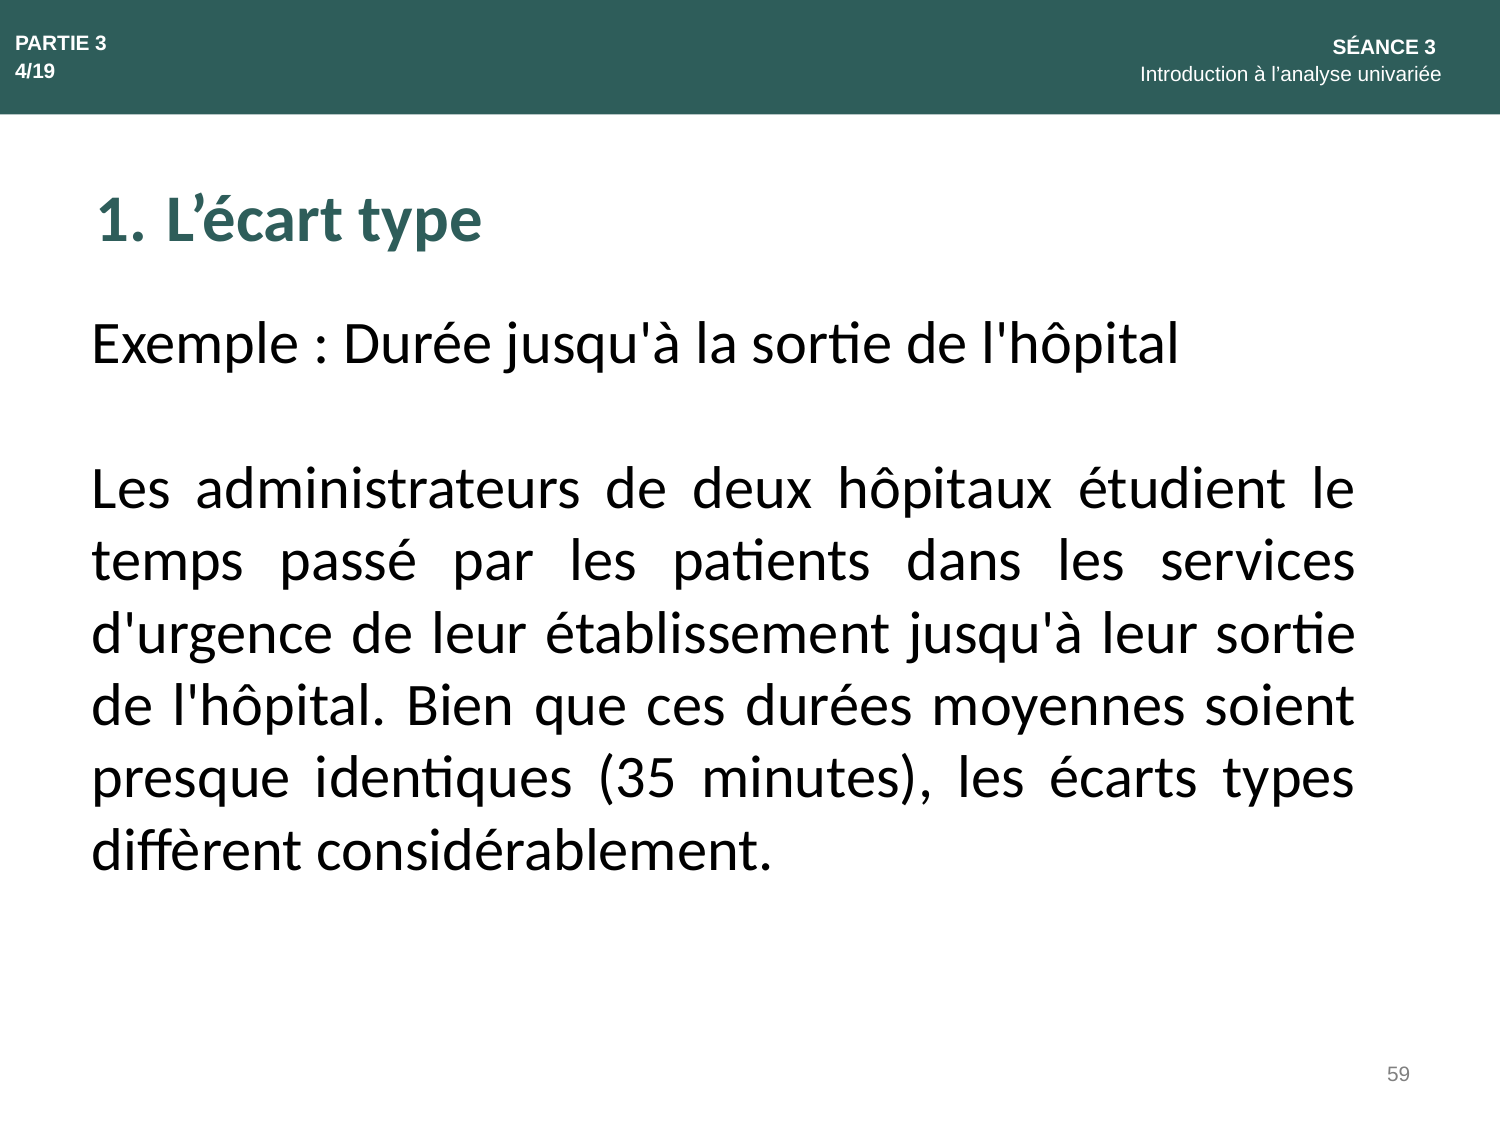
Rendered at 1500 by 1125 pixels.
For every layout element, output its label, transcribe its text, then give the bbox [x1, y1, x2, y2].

text_box [0, 0, 1500, 115]
text_box PARTIE 3 4/19 [0, 12, 493, 144]
text_box Exemple : Durée jusqu'à la sortie de l'hôpital Les administrateurs de deux hôpitaux étudient le temps passé par les patients dans les services d'urgence de leur établissement jusqu'à leur sortie de l'hôpital. Bien que ces durées moyennes soient presque identiques (35 minutes), les écarts types diffèrent considérablement. [76, 287, 1373, 611]
text_box SÉANCE 3 Introduction à l’analyse univariée [808, 23, 1457, 94]
slide_number 59 [1074, 1042, 1425, 1103]
text_box L’écart type [76, 159, 1425, 275]
